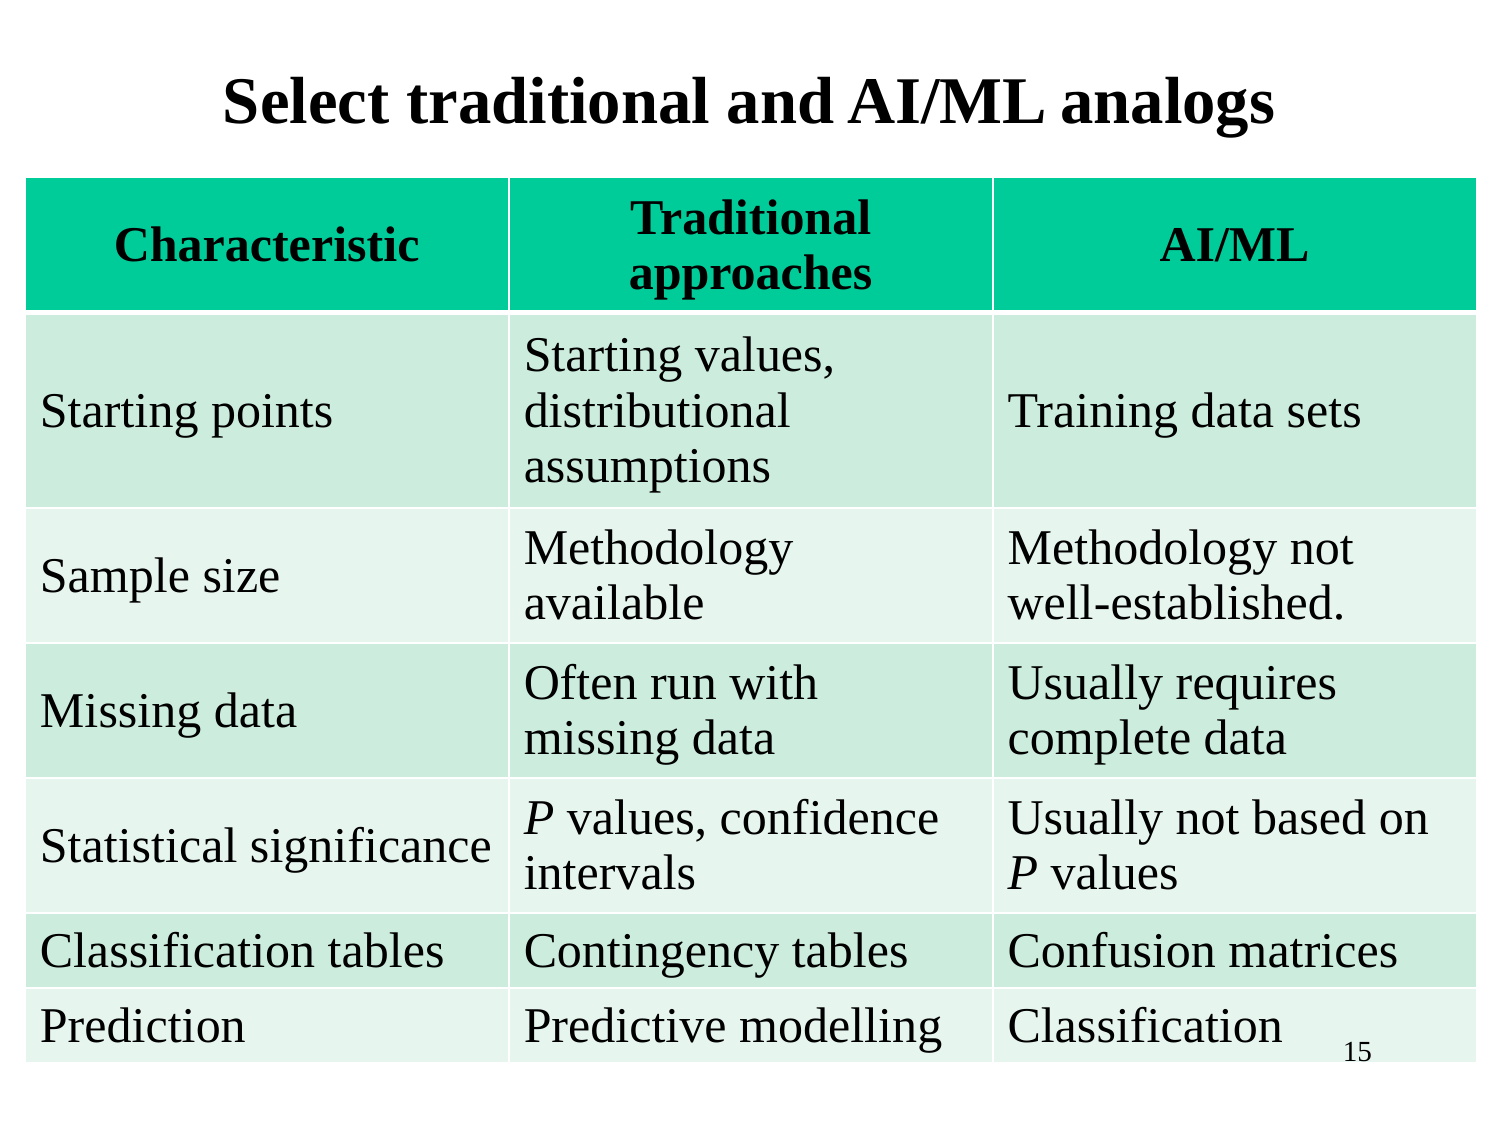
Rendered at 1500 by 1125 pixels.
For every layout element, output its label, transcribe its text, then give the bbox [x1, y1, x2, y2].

table_cell Starting points [26, 315, 508, 507]
table_cell Training data sets [994, 315, 1476, 507]
table_cell Usually requires complete data [994, 644, 1476, 777]
table_cell Often run with missing data [510, 644, 992, 777]
text_box Select traditional and AI/ML analogs [208, 49, 1292, 145]
slide_number 15 [1074, 1024, 1388, 1101]
table_cell Contingency tables [510, 914, 992, 987]
table_cell Prediction [26, 989, 508, 1062]
table_cell P values, confidence intervals [510, 779, 992, 912]
table_cell Confusion matrices [994, 914, 1476, 987]
table_cell Classification tables [26, 914, 508, 987]
table_cell Classification [994, 989, 1476, 1062]
table_cell Predictive modelling [510, 989, 992, 1062]
table_cell Statistical significance [26, 779, 508, 912]
table_cell Methodology available [510, 509, 992, 642]
table_cell Missing data [26, 644, 508, 777]
table_cell Sample size [26, 509, 508, 642]
table_cell Usually not based on P values [994, 779, 1476, 912]
table_cell Methodology not well-established. [994, 509, 1476, 642]
table_header Characteristic [26, 178, 508, 310]
table_header Traditional approaches [510, 178, 992, 310]
table_cell Starting values, distributional assumptions [510, 315, 992, 507]
table_header AI/ML [994, 178, 1476, 310]
